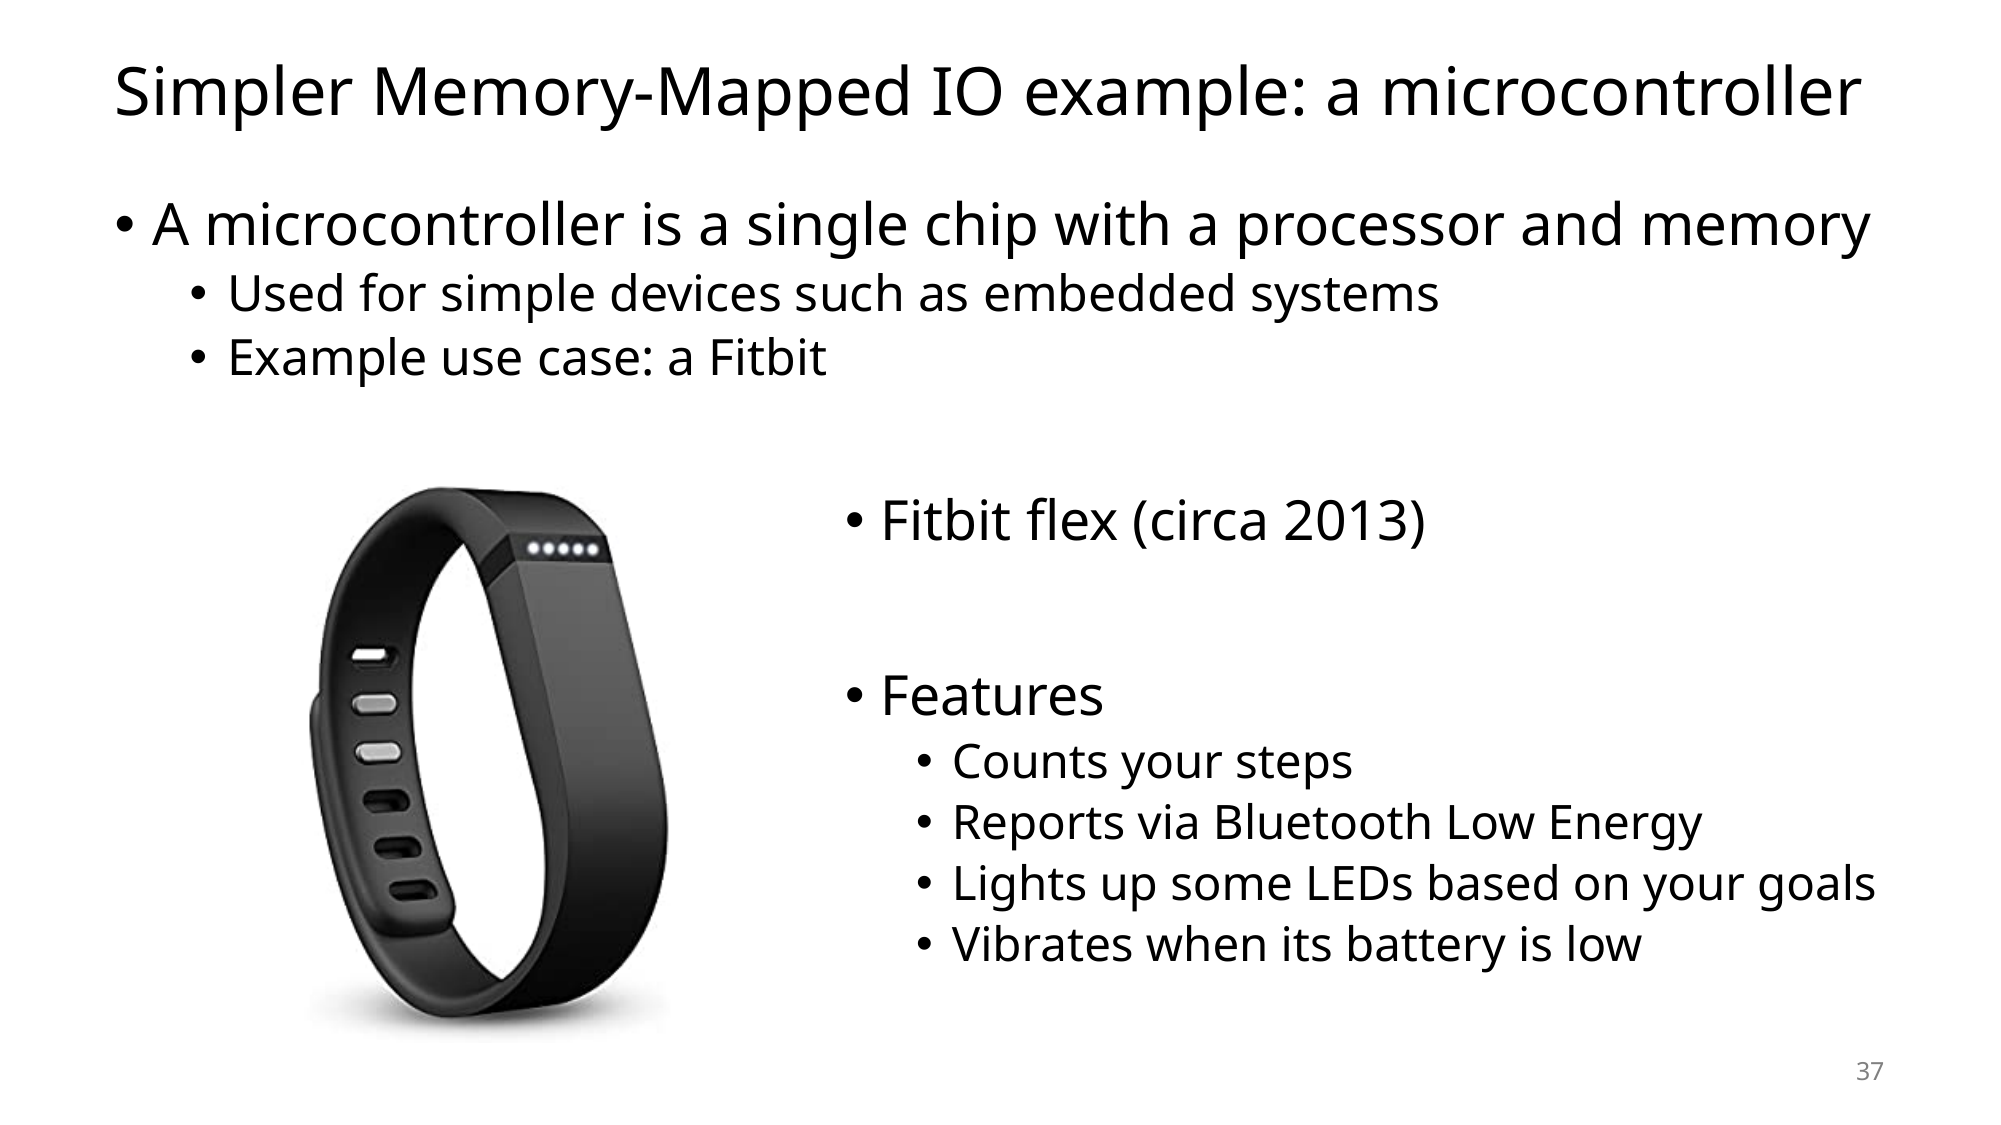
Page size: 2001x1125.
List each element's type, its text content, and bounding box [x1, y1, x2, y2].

list A microcontroller is a single chip with a processor and memory Used for simple devices such as embedded systems Example use case: a Fitbit [99, 187, 1900, 1013]
text_box Fitbit flex (circa 2013) Features Counts your steps Reports via Bluetooth Low Energy Lights up some LEDs based on your goals Vibrates when its battery is low [830, 485, 1900, 1013]
title Simpler Memory-Mapped IO example: a microcontroller [99, 37, 1900, 150]
picture [211, 485, 769, 1043]
slide_number 37 [1749, 1042, 1900, 1103]
